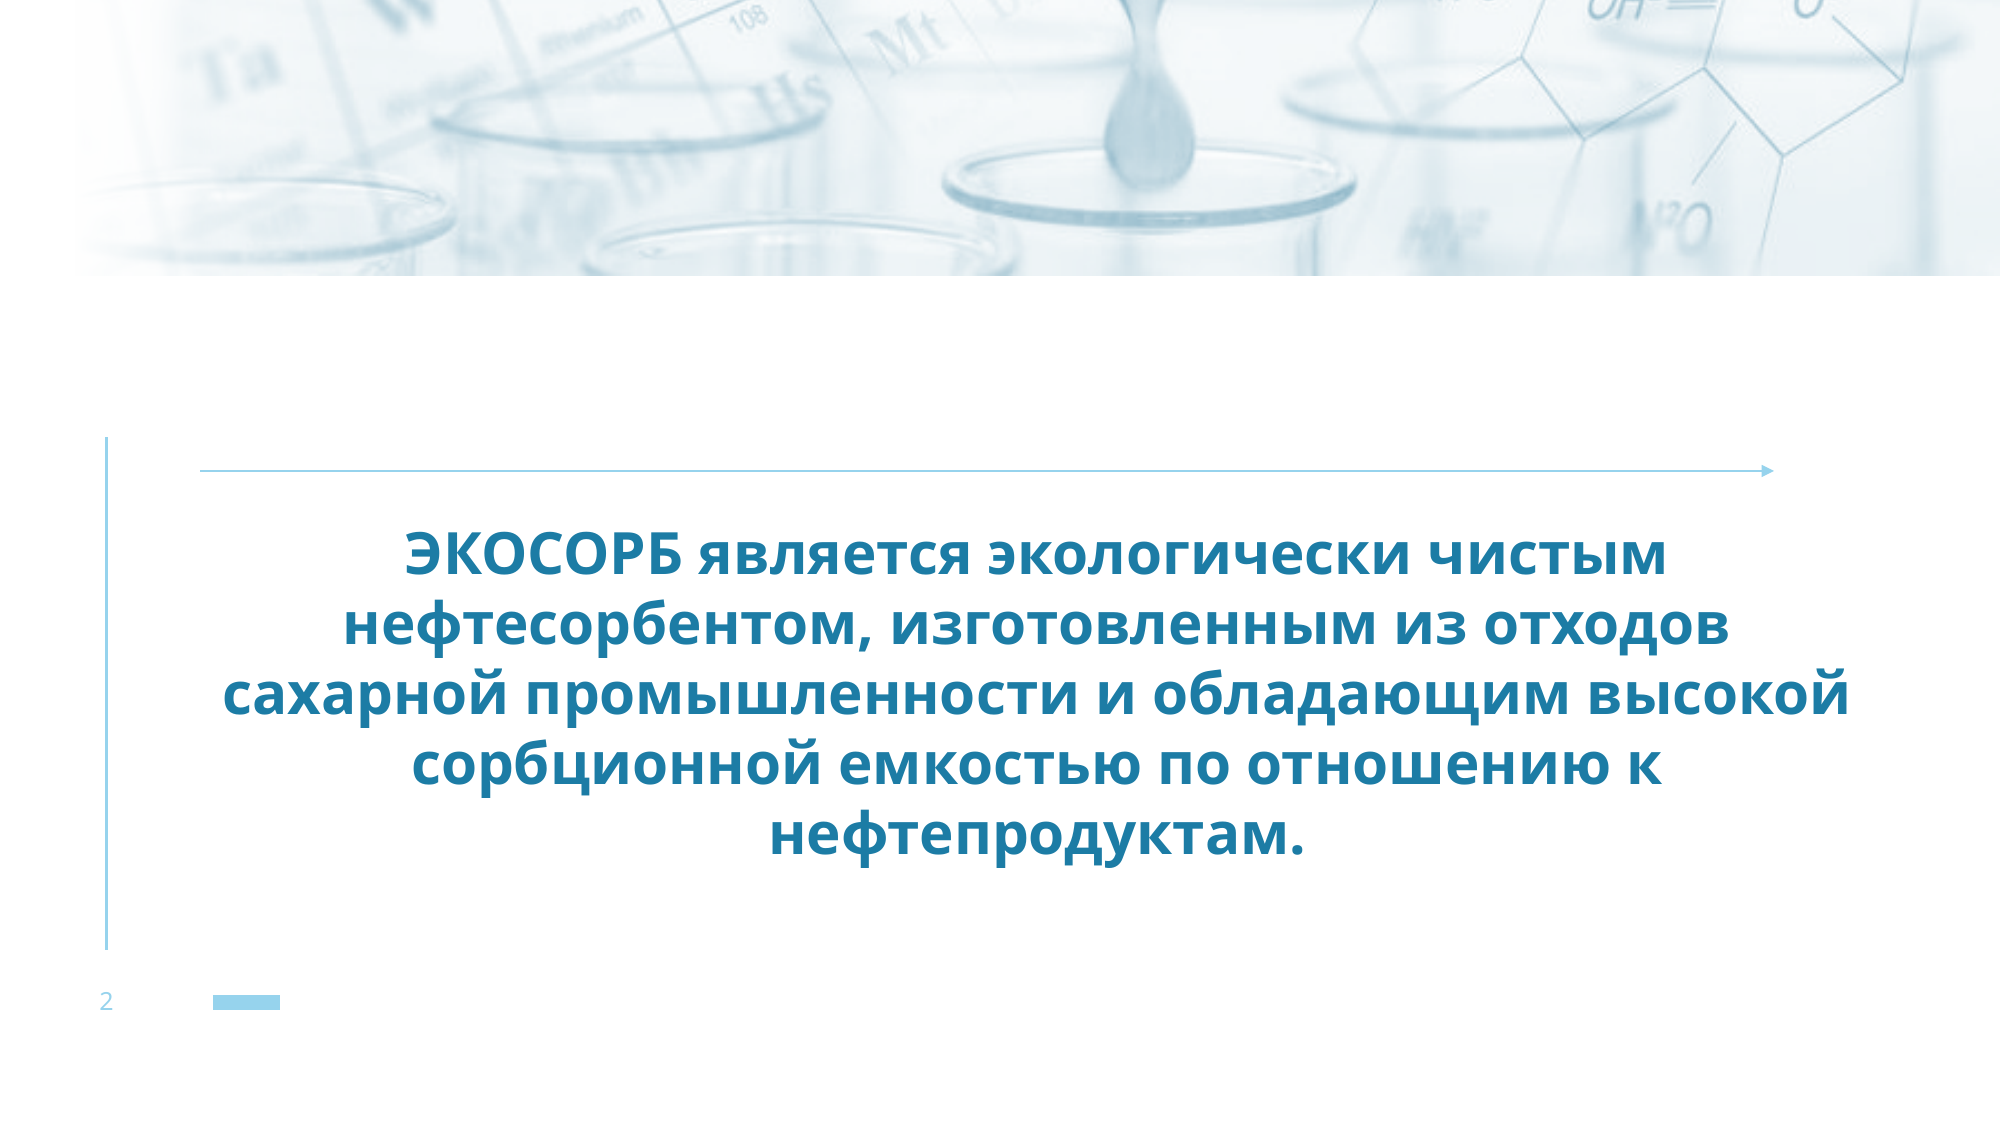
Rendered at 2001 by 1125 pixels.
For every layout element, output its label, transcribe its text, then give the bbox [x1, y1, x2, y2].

slide_number 2 [68, 987, 144, 1018]
picture [0, 0, 2000, 276]
text_box ЭКОСОРБ является экологически чистым нефтесорбентом, изготовленным из отходов сахарной промышленности и обладающим высокой сорбционной емкостью по отношению к нефтепродуктам. [180, 509, 1894, 874]
